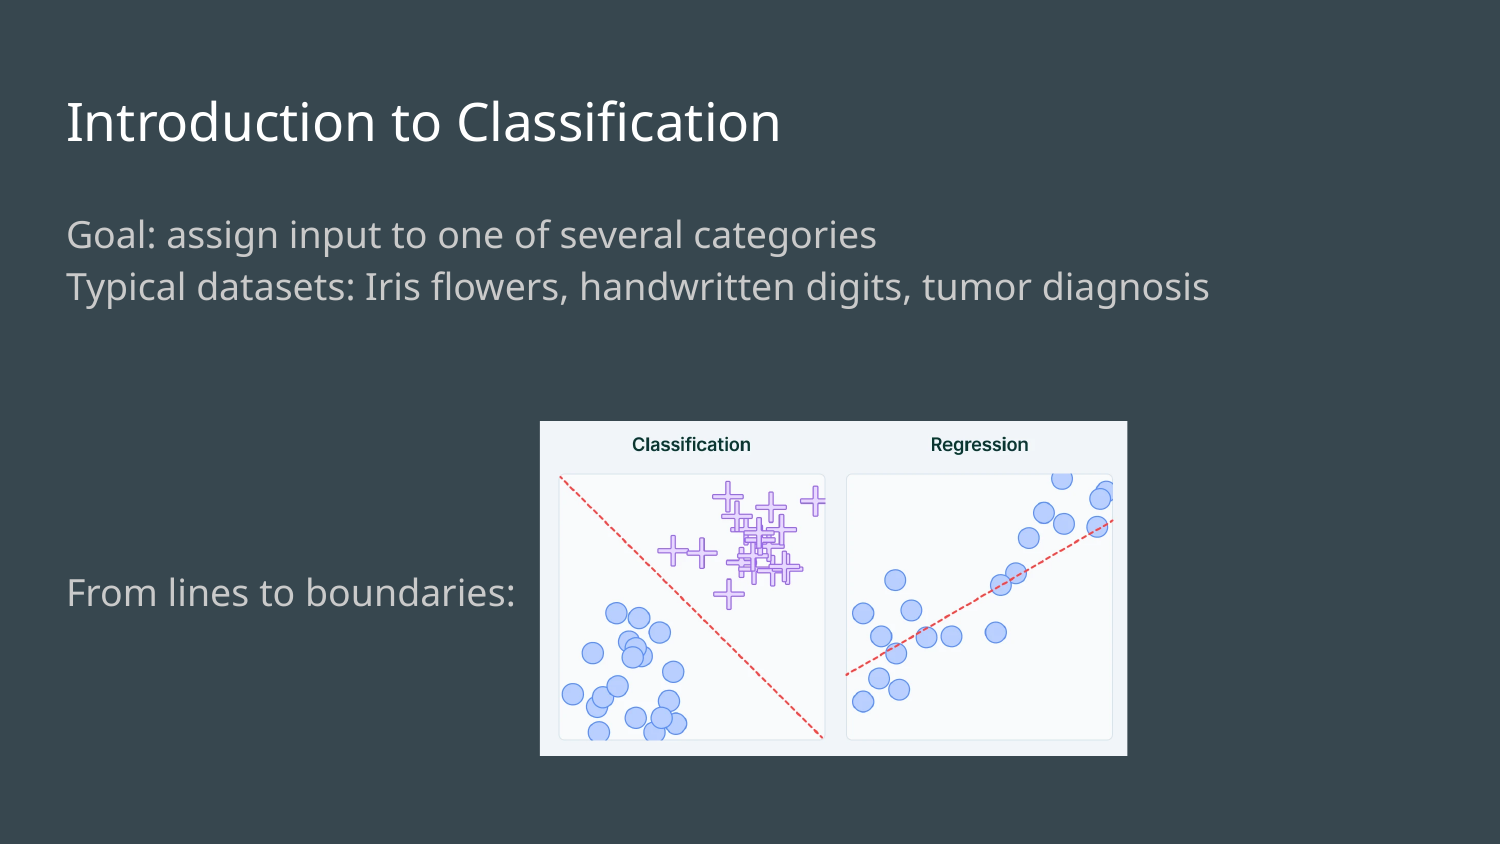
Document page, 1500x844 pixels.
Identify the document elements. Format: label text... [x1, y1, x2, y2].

title Introduction to Classification [51, 72, 1449, 167]
list Goal: assign input to one of several categories Typical datasets: Iris flowers, handwritten digits, tumor diagnosis From lines to boundaries: [51, 189, 1449, 750]
picture [539, 421, 1128, 757]
